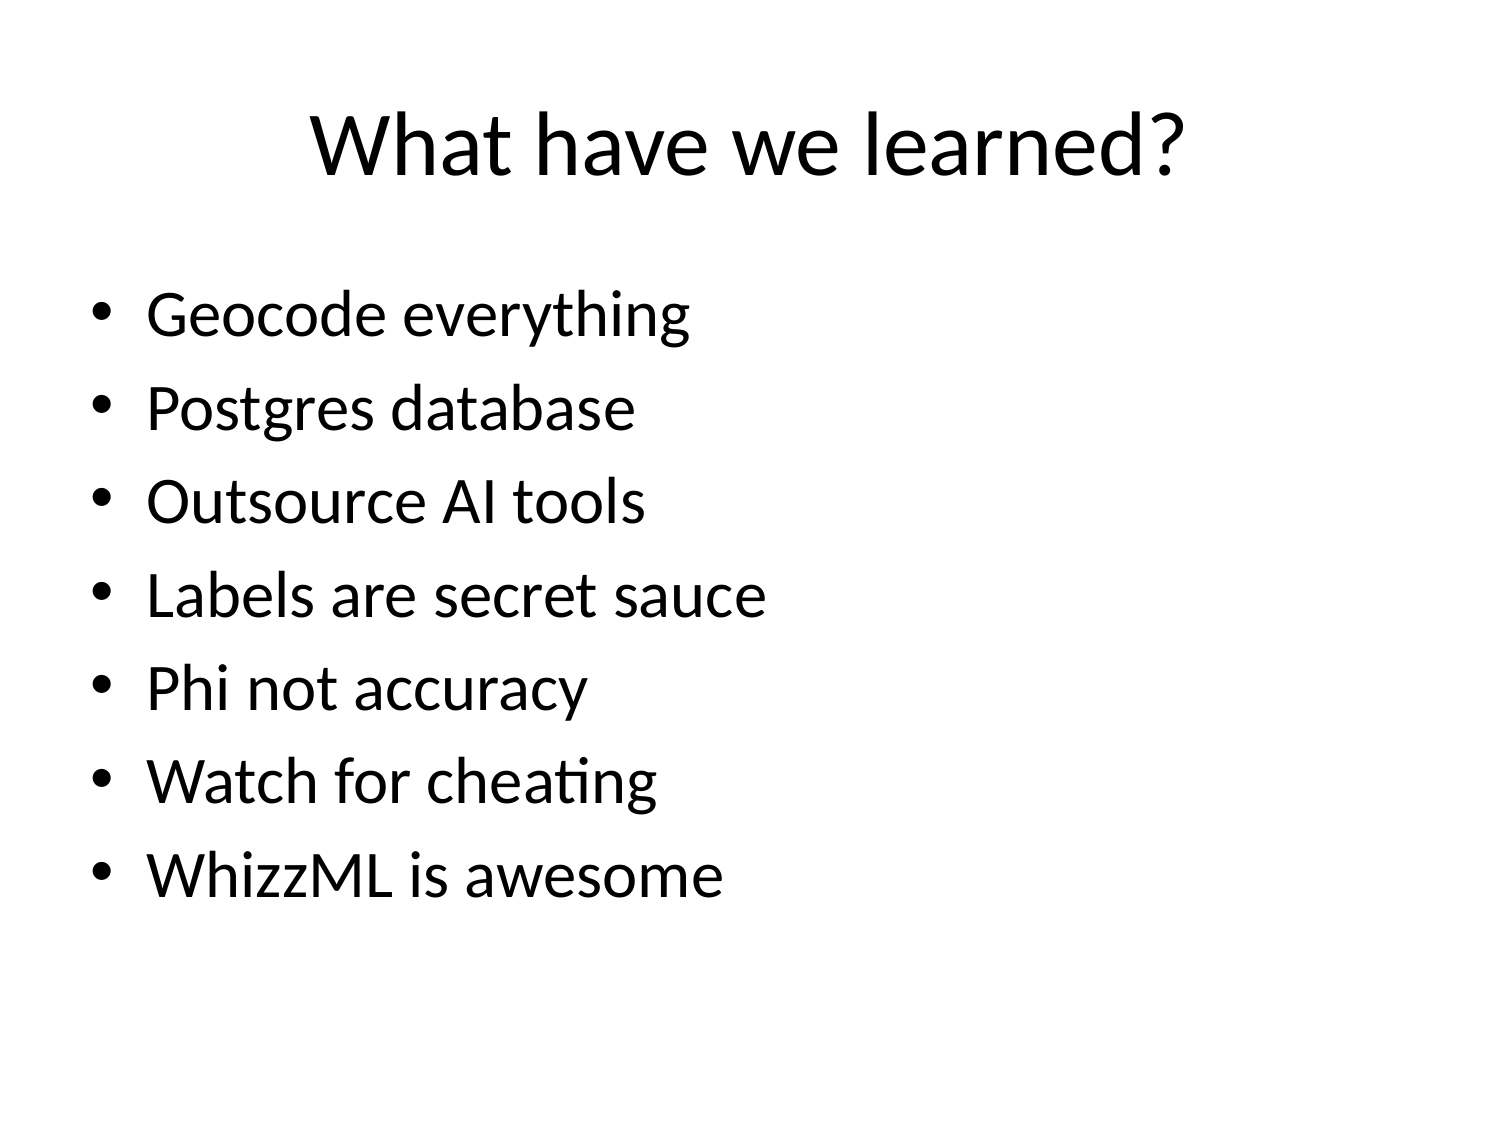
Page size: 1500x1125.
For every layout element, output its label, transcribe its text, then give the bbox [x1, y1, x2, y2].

list Geocode everything Postgres database Outsource AI tools Labels are secret sauce Phi not accuracy Watch for cheating WhizzML is awesome [75, 262, 1425, 1005]
title What have we learned? [75, 45, 1425, 233]
